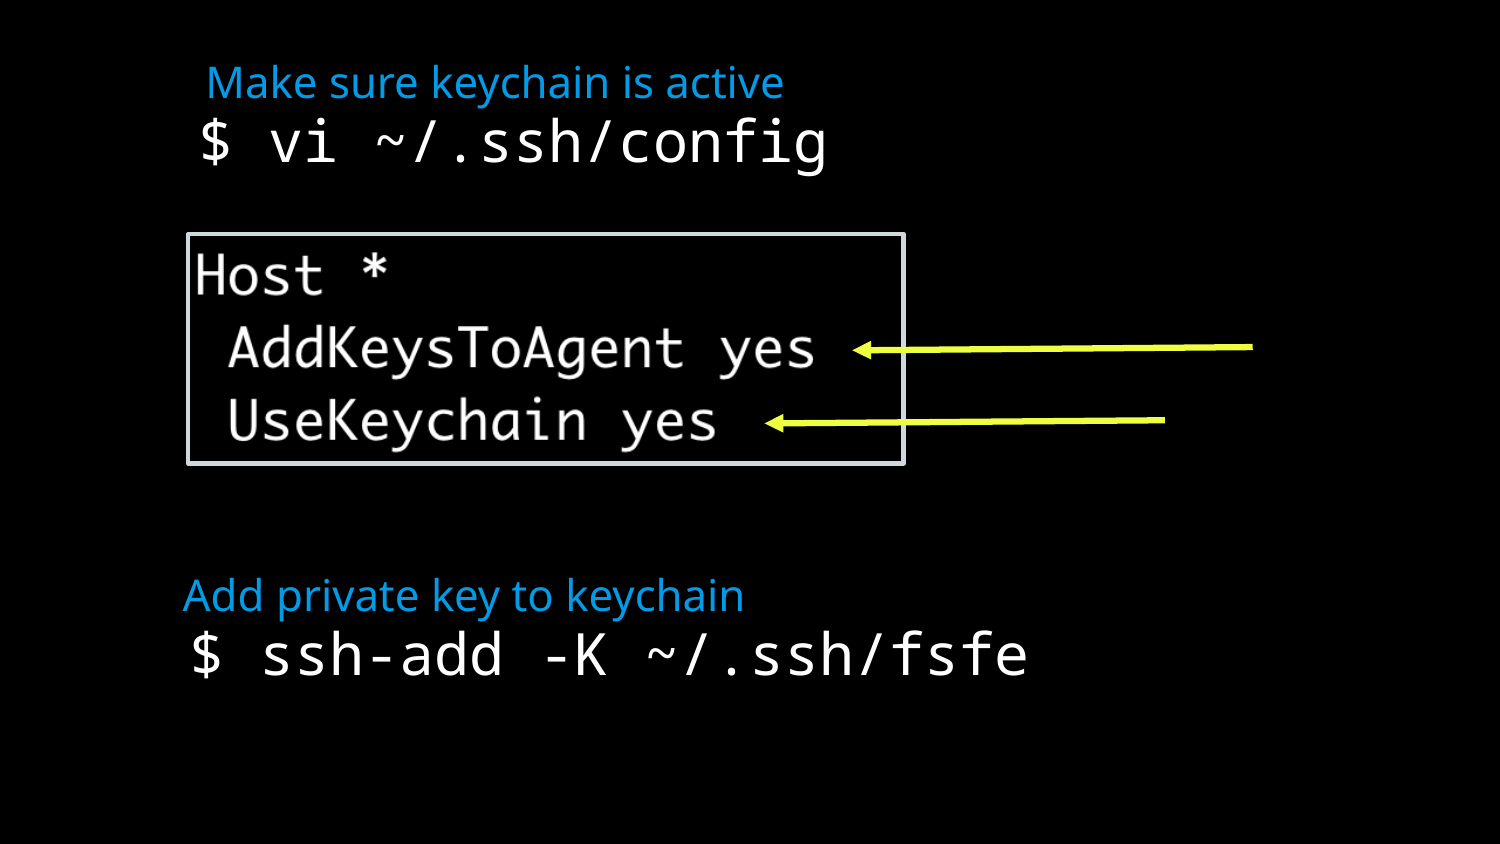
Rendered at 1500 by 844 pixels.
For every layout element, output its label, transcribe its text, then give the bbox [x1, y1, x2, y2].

text_box Make sure keychain is active [190, 40, 825, 113]
picture [190, 236, 902, 462]
title $ vi ~/.ssh/config [184, 89, 1377, 207]
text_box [852, 346, 1253, 351]
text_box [764, 419, 1166, 424]
title $ ssh-add -K ~/.ssh/fsfe [174, 601, 1368, 719]
text_box Add private key to keychain [146, 552, 782, 626]
